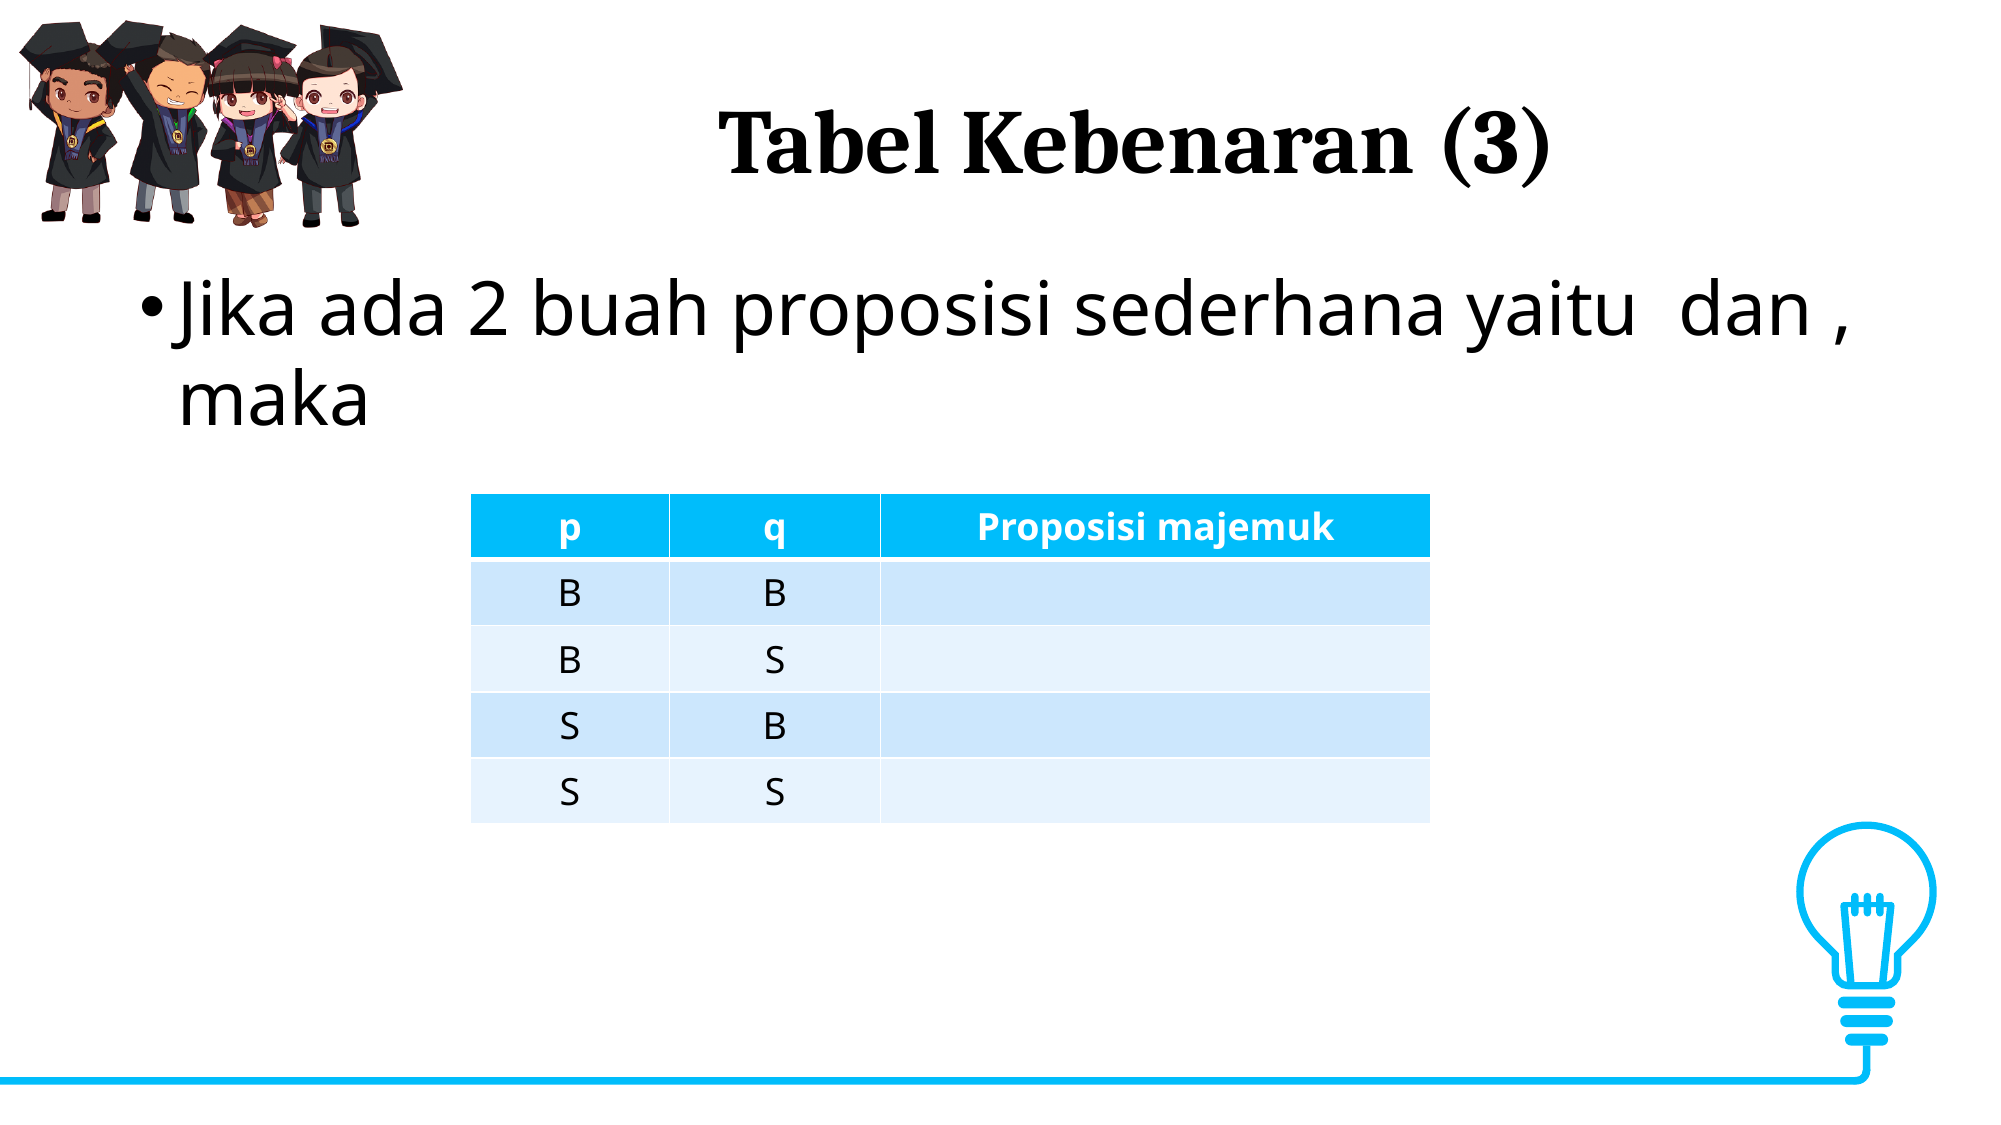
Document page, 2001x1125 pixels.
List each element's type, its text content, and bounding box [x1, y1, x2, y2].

table_cell S [670, 759, 880, 823]
table_header p [471, 494, 669, 557]
table_cell B [670, 562, 880, 625]
table_cell B [670, 693, 880, 757]
table_cell [881, 562, 1430, 625]
table_cell [881, 759, 1430, 823]
title Tabel Kebenaran (3) [402, 59, 1874, 228]
table_cell [881, 626, 1430, 691]
picture [19, 20, 403, 228]
table_cell [881, 693, 1430, 757]
table_cell S [670, 626, 880, 691]
table_header Proposisi majemuk [881, 494, 1430, 557]
table_cell S [471, 759, 669, 823]
table_cell B [471, 626, 669, 691]
table_cell S [471, 693, 669, 757]
table_header q [670, 494, 880, 557]
table_cell B [471, 562, 669, 625]
